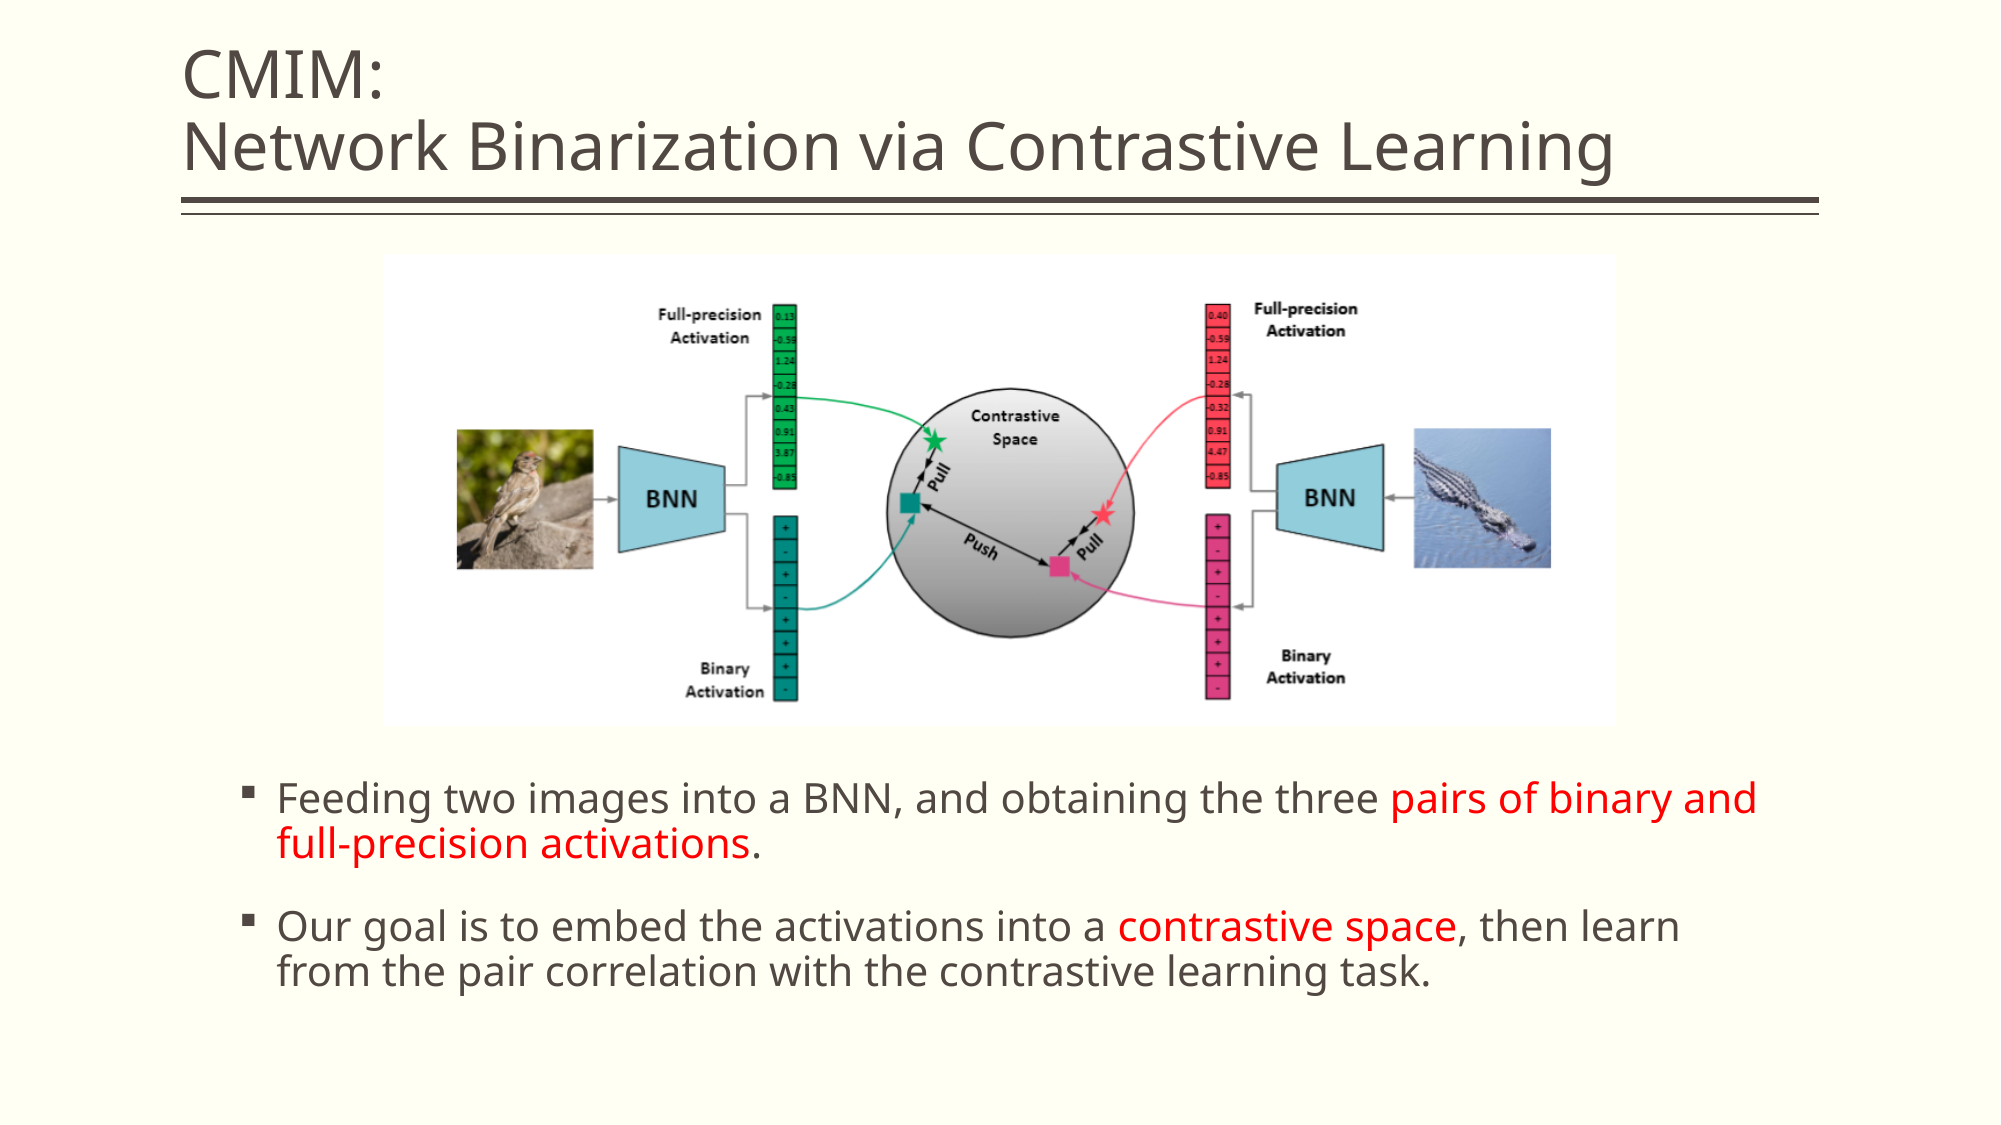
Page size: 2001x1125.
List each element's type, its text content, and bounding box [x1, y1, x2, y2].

title CMIM: Network Binarization via Contrastive Learning [181, 12, 1819, 193]
picture [384, 254, 1616, 726]
list Feeding two images into a BNN, and obtaining the three pairs of binary and full-precision activations. Our goal is to embed the activations into a contrastive space, then learn from the pair correlation with the contrastive learning task. [238, 682, 1780, 1088]
